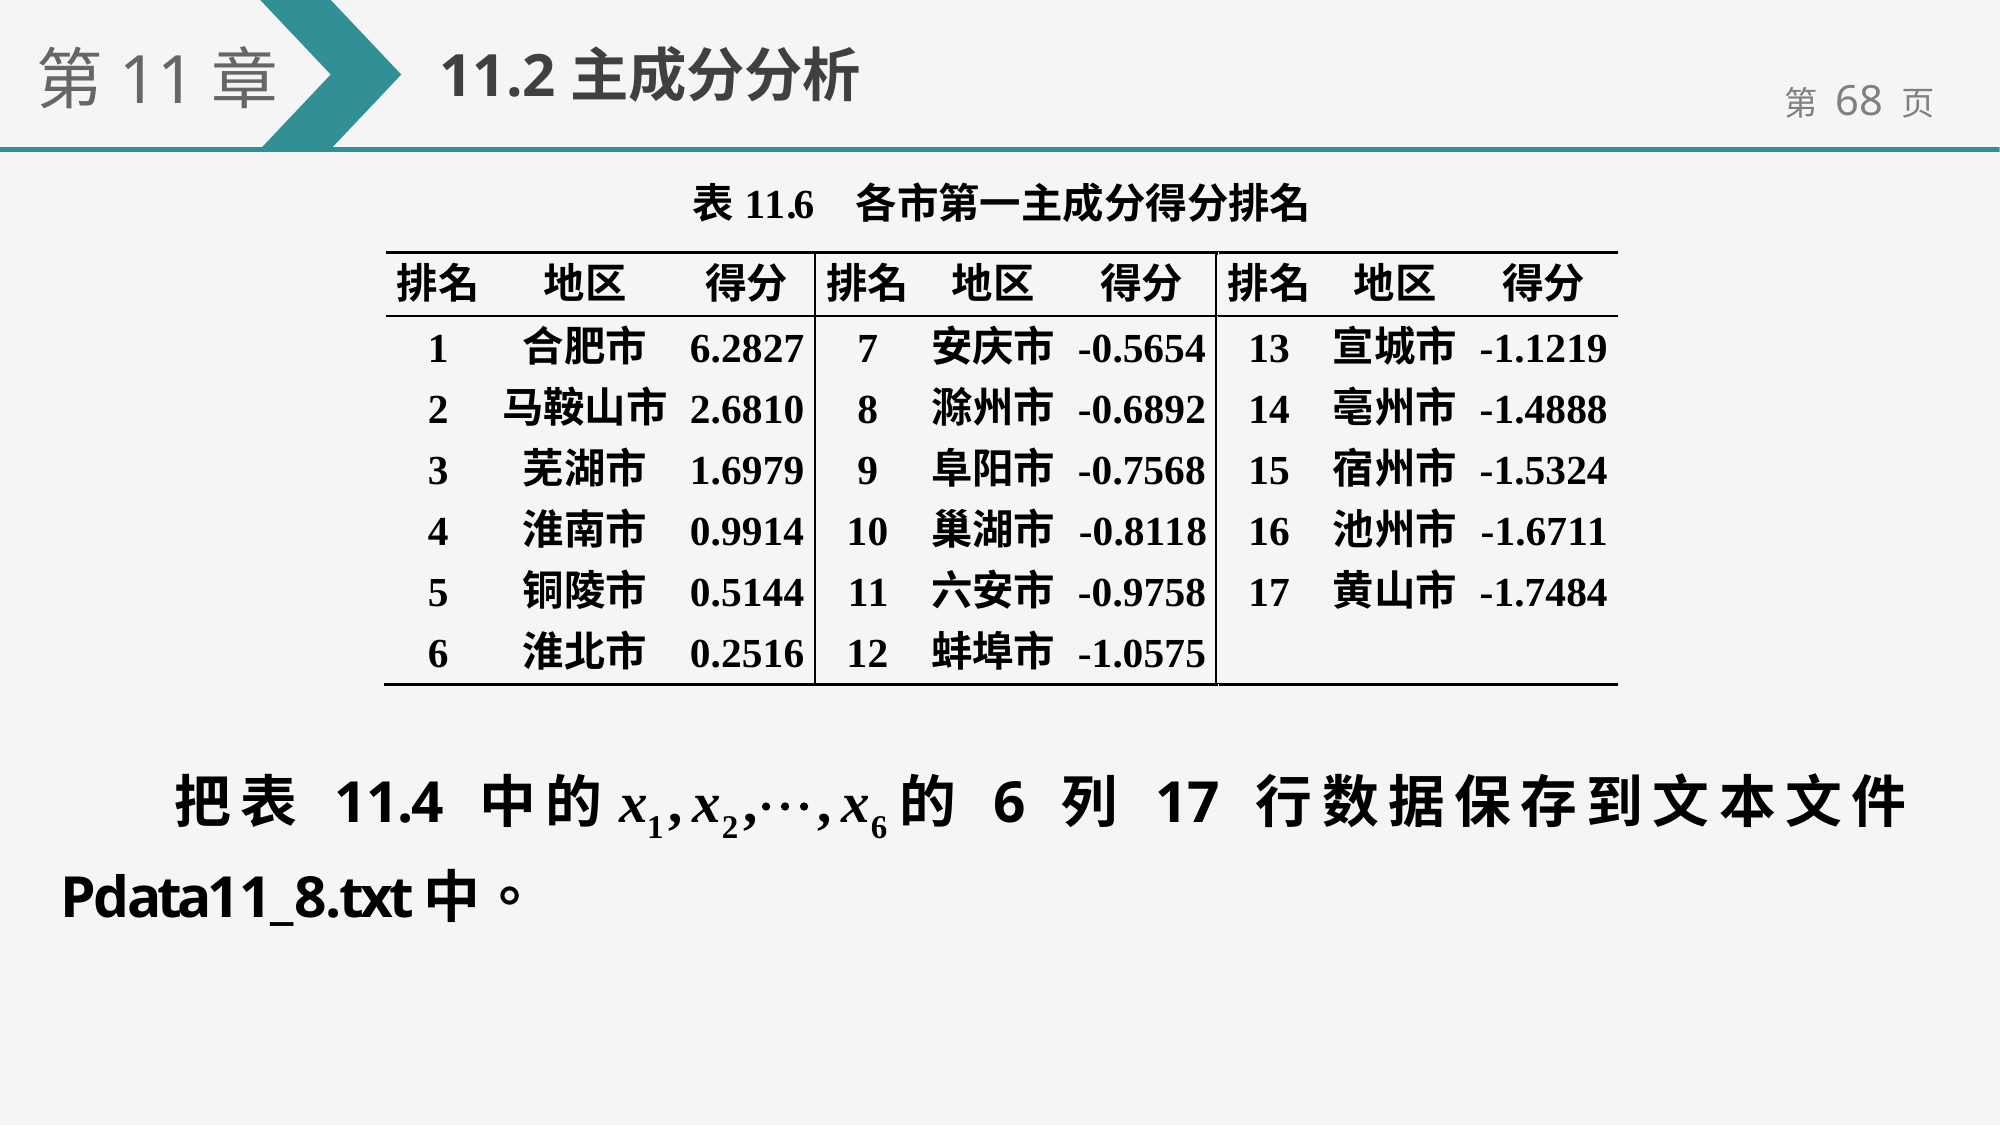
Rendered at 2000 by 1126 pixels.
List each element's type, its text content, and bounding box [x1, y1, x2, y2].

text_box 11.2主成分分析 [424, 31, 1366, 116]
text_box 第11章 [21, 29, 294, 125]
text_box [60, 739, 1905, 1126]
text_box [59, 157, 1940, 801]
text_box [258, 0, 403, 148]
